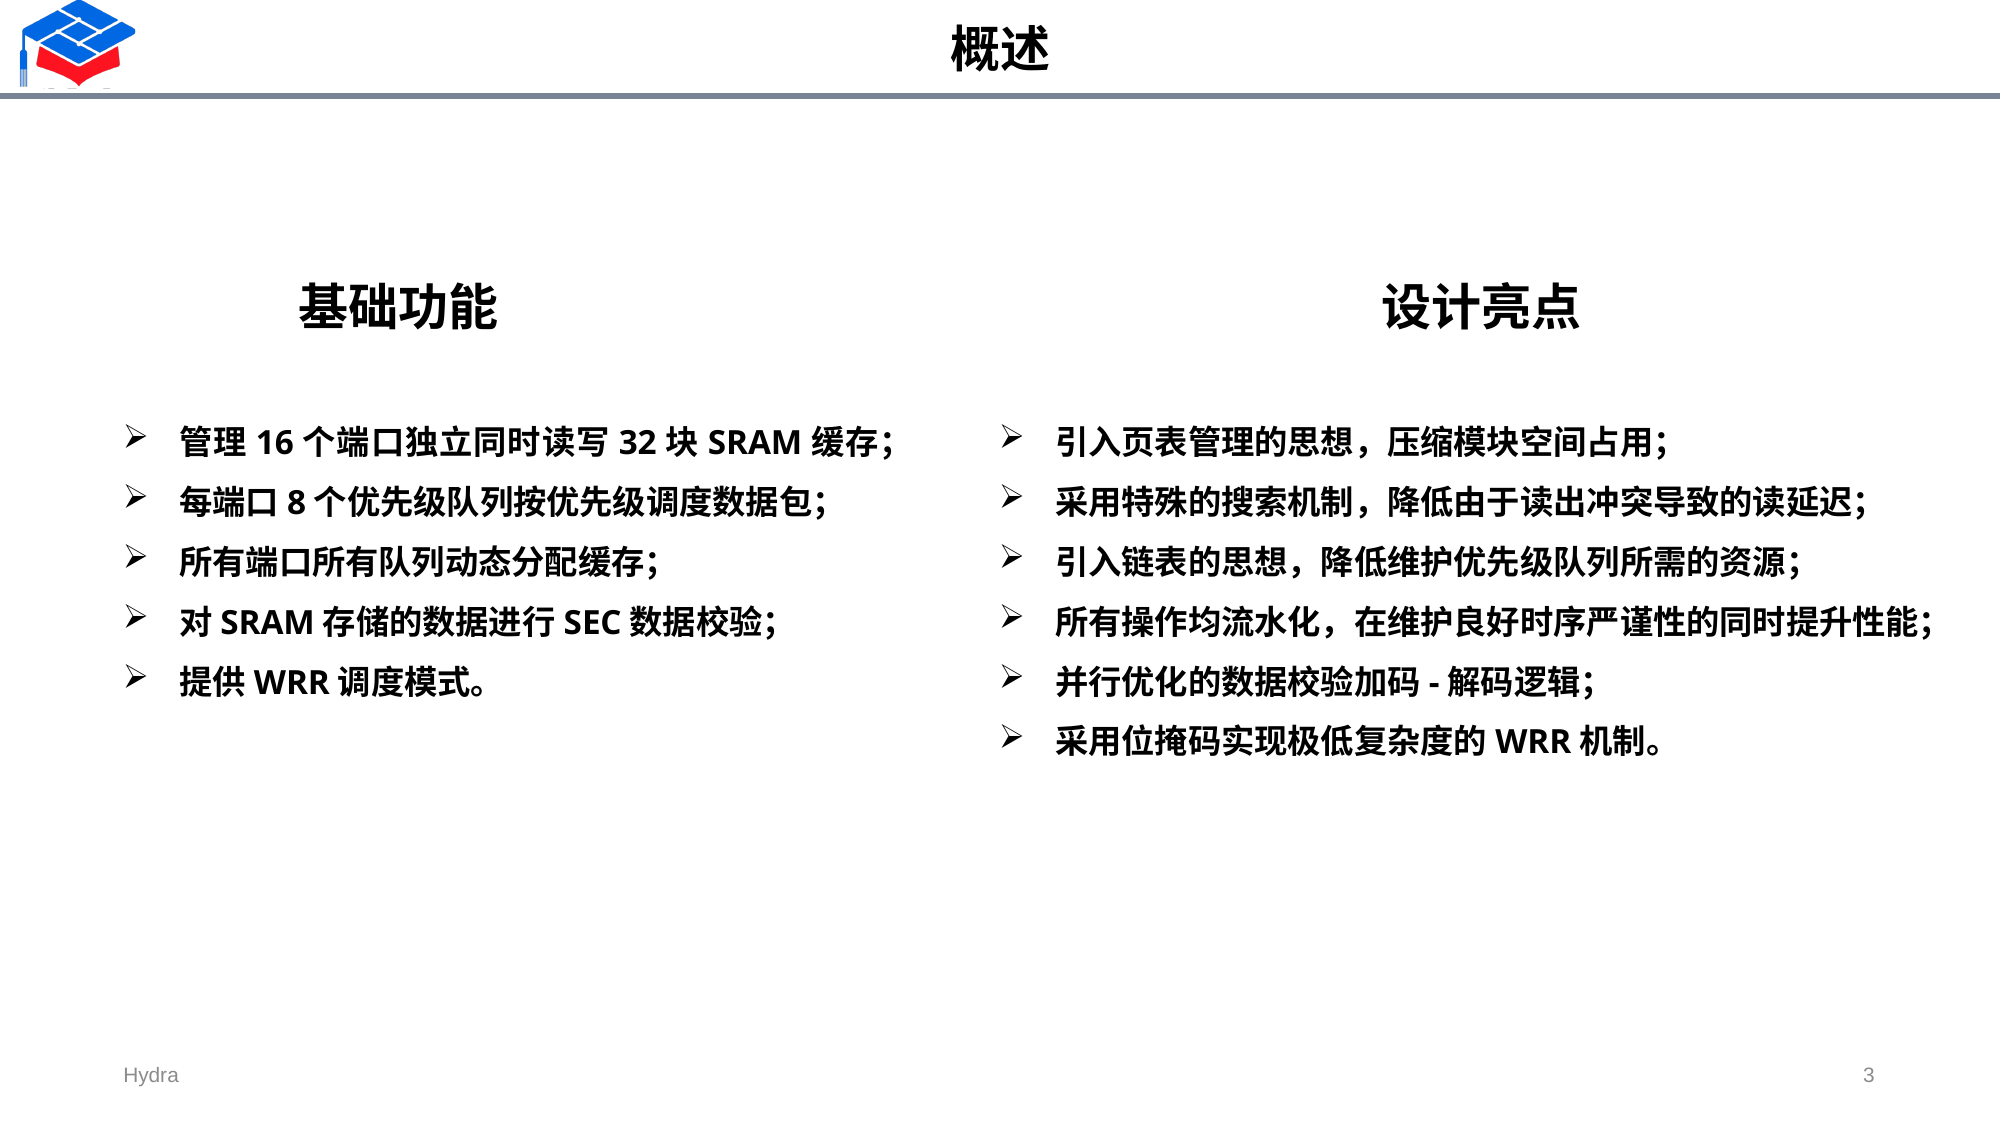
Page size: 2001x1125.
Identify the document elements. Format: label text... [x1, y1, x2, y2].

picture [0, 0, 157, 89]
text_box 基础功能 [283, 267, 533, 343]
slide_number 3 [1289, 1051, 1890, 1097]
title 概述 [928, 0, 1072, 85]
text_box 管理16个端口独立同时读写32块SRAM缓存； 每端口8个优先级队列按优先级调度数据包； 所有端口所有队列动态分配缓存； 对SRAM存储的数据进行SEC数据校验； 提供WRR调度模式。 [108, 393, 895, 709]
text_box 引入页表管理的思想，压缩模块空间占用； 采用特殊的搜索机制，降低由于读出冲突导致的读延迟； 引入链表的思想，降低维护优先级队列所需的资源； 所有操作均流水化，在维护良好时序严谨性的同时提升性能； 并行优化的数据校验加码-解码逻辑； 采用位掩码实现极低复杂度的WRR机制。 [984, 393, 1999, 768]
footer Hydra [108, 1051, 709, 1097]
text_box 设计亮点 [1366, 267, 1616, 343]
